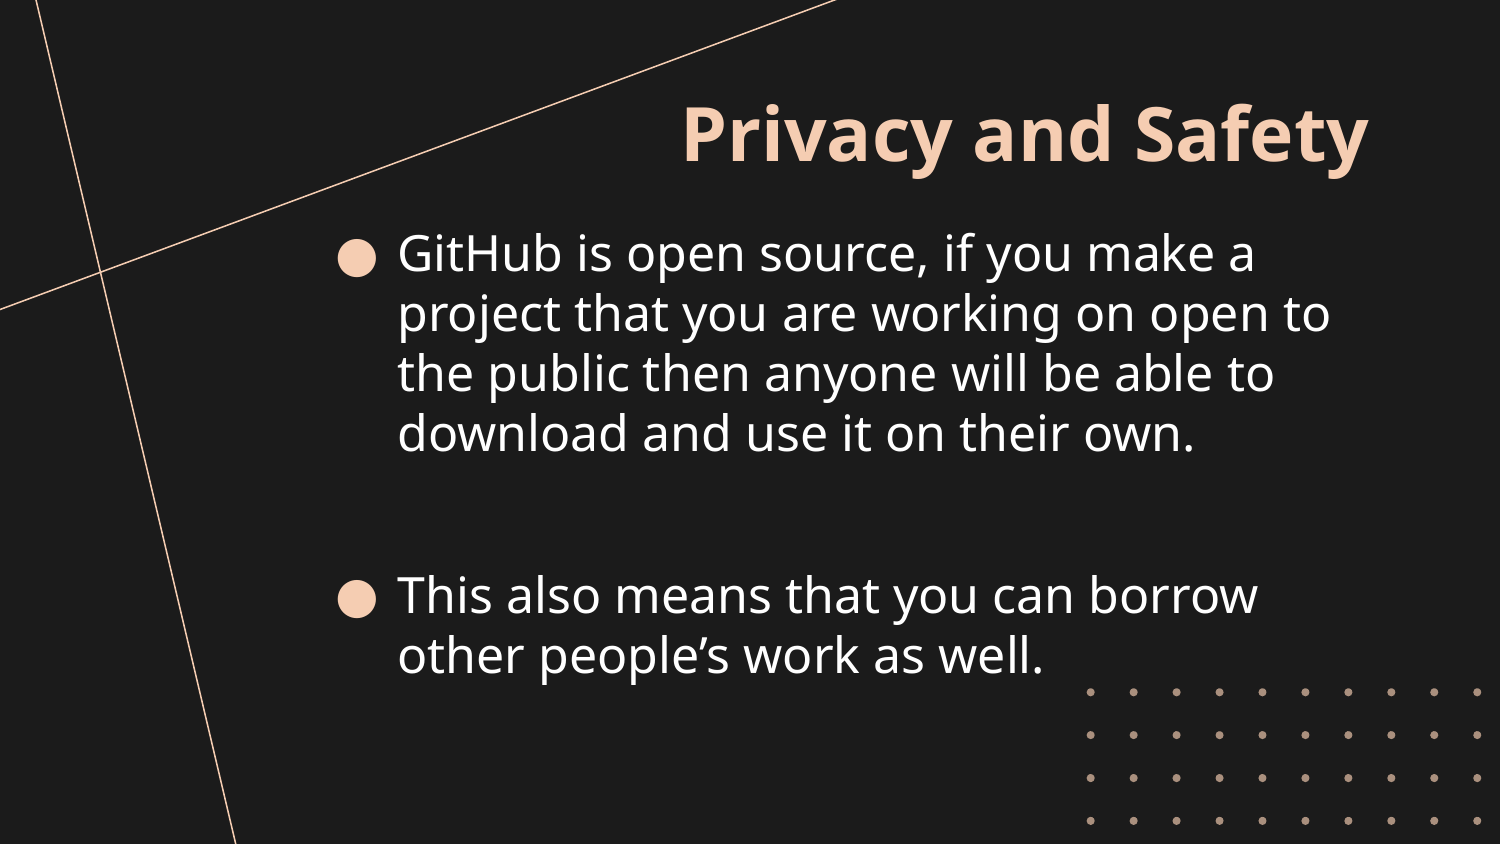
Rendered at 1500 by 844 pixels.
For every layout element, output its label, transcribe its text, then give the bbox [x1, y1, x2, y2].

subtitle GitHub is open source, if you make a project that you are working on open to the public then anyone will be able to download and use it on their own. This also means that you can borrow other people’s work as well. [307, 206, 1405, 603]
title Privacy and Safety [261, 29, 1405, 192]
